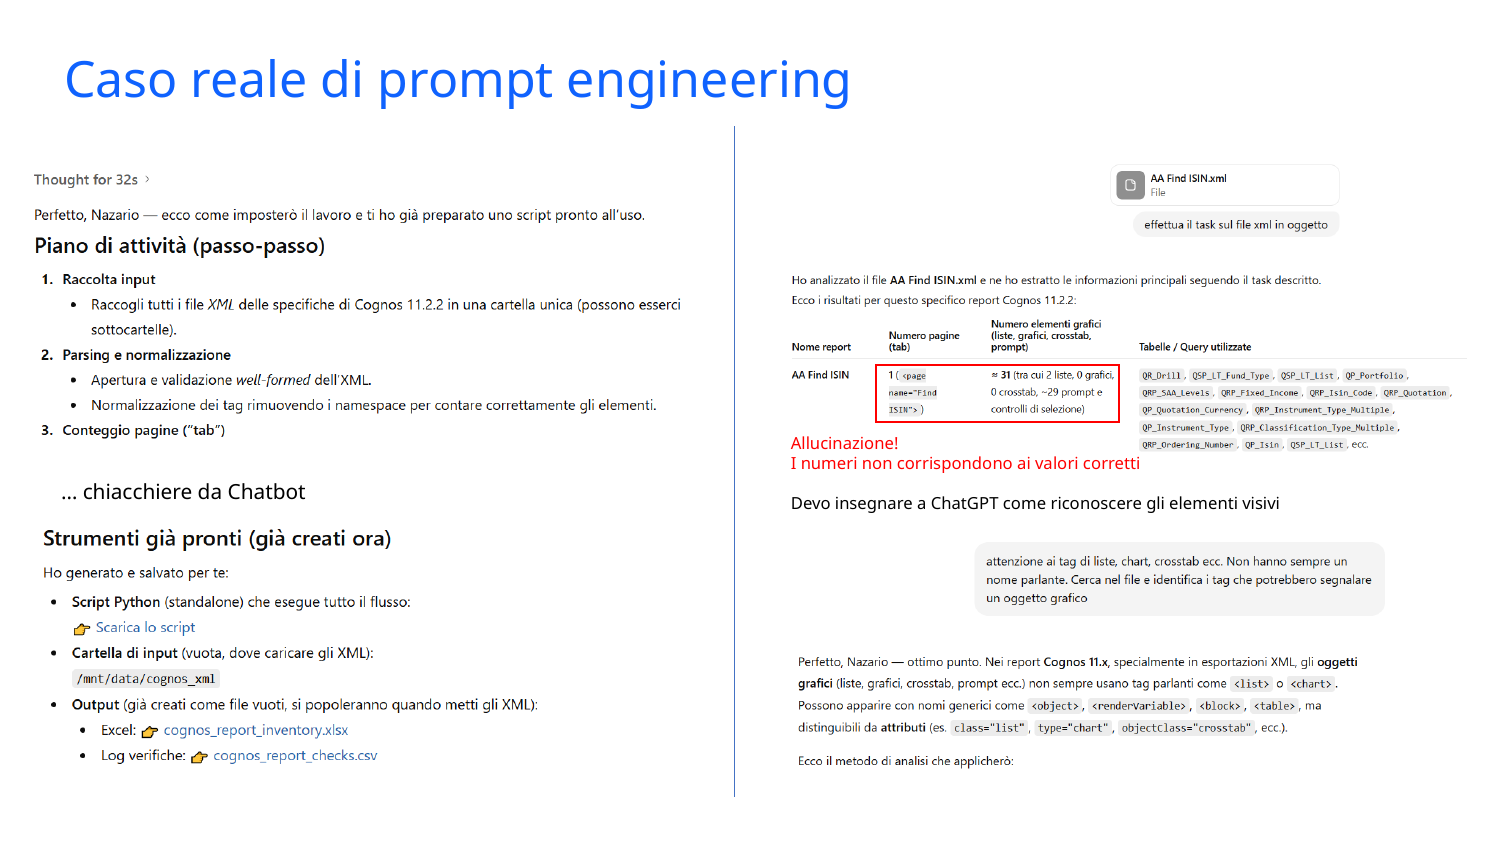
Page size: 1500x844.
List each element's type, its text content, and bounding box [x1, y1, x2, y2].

picture [11, 154, 709, 444]
text_box Caso reale di prompt engineering [64, 47, 867, 108]
picture [11, 511, 674, 784]
picture [765, 154, 1467, 469]
text_box … chiacchiere da Chatbot [46, 471, 535, 511]
text_box Allucinazione! I numeri non corrispondono ai valori corretti Devo insegnare a ChatGPT come riconoscere gli elementi visivi [775, 469, 1328, 520]
picture [784, 529, 1391, 776]
